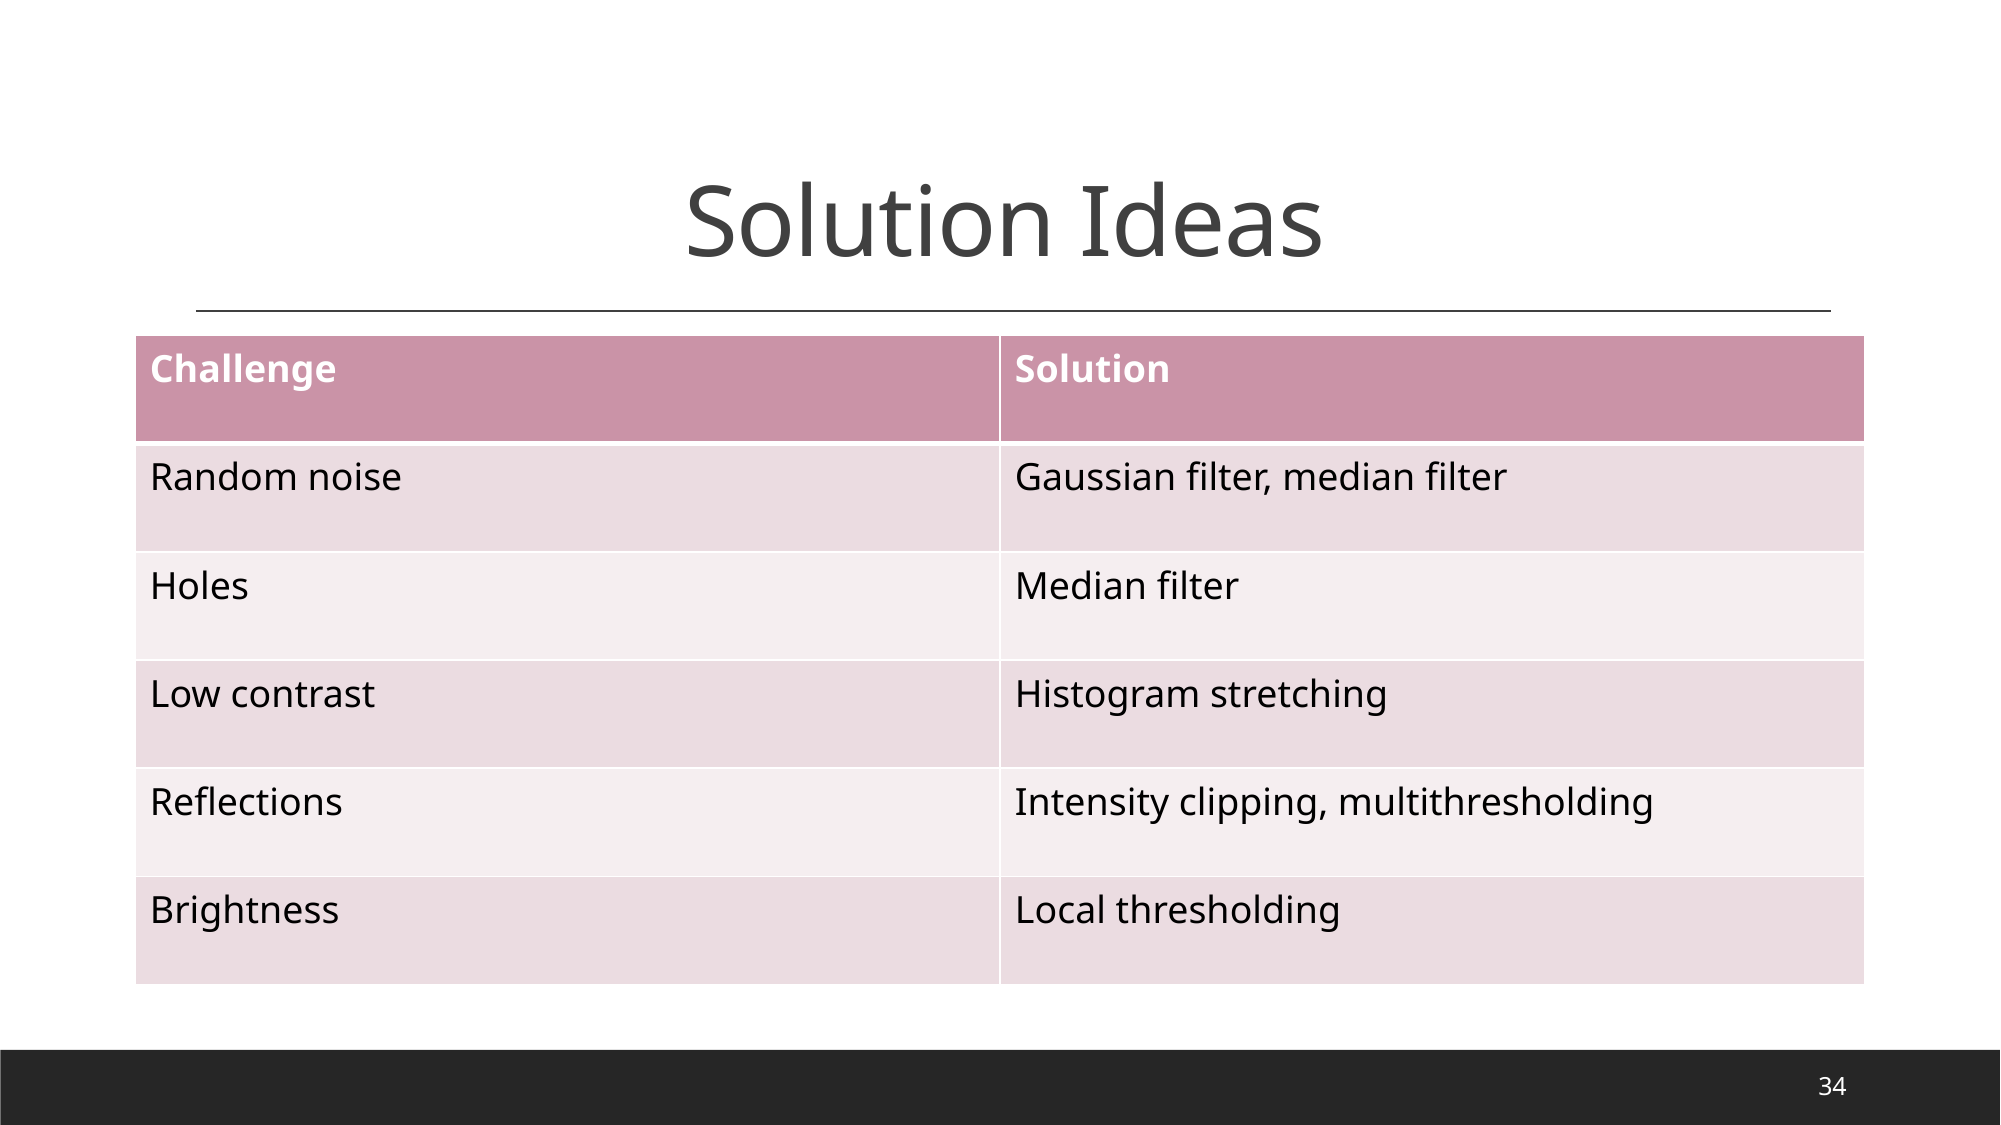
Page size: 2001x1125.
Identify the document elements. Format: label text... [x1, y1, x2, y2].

table_cell Brightness [136, 877, 999, 984]
table_cell Low contrast [136, 661, 999, 767]
title Solution Ideas [180, 47, 1830, 285]
table_header Challenge [136, 336, 999, 441]
table_cell Histogram stretching [1001, 661, 1864, 767]
table_cell Gaussian filter, median filter [1001, 446, 1864, 551]
table_cell Median filter [1001, 553, 1864, 659]
table_cell Intensity clipping, multithresholding [1001, 769, 1864, 876]
table_cell Random noise [136, 446, 999, 551]
table_cell Reflections [136, 769, 999, 876]
table_header Solution [1001, 336, 1864, 441]
table_cell Local thresholding [1001, 877, 1864, 984]
slide_number 34 [1803, 1057, 1932, 1118]
table_cell Holes [136, 553, 999, 659]
